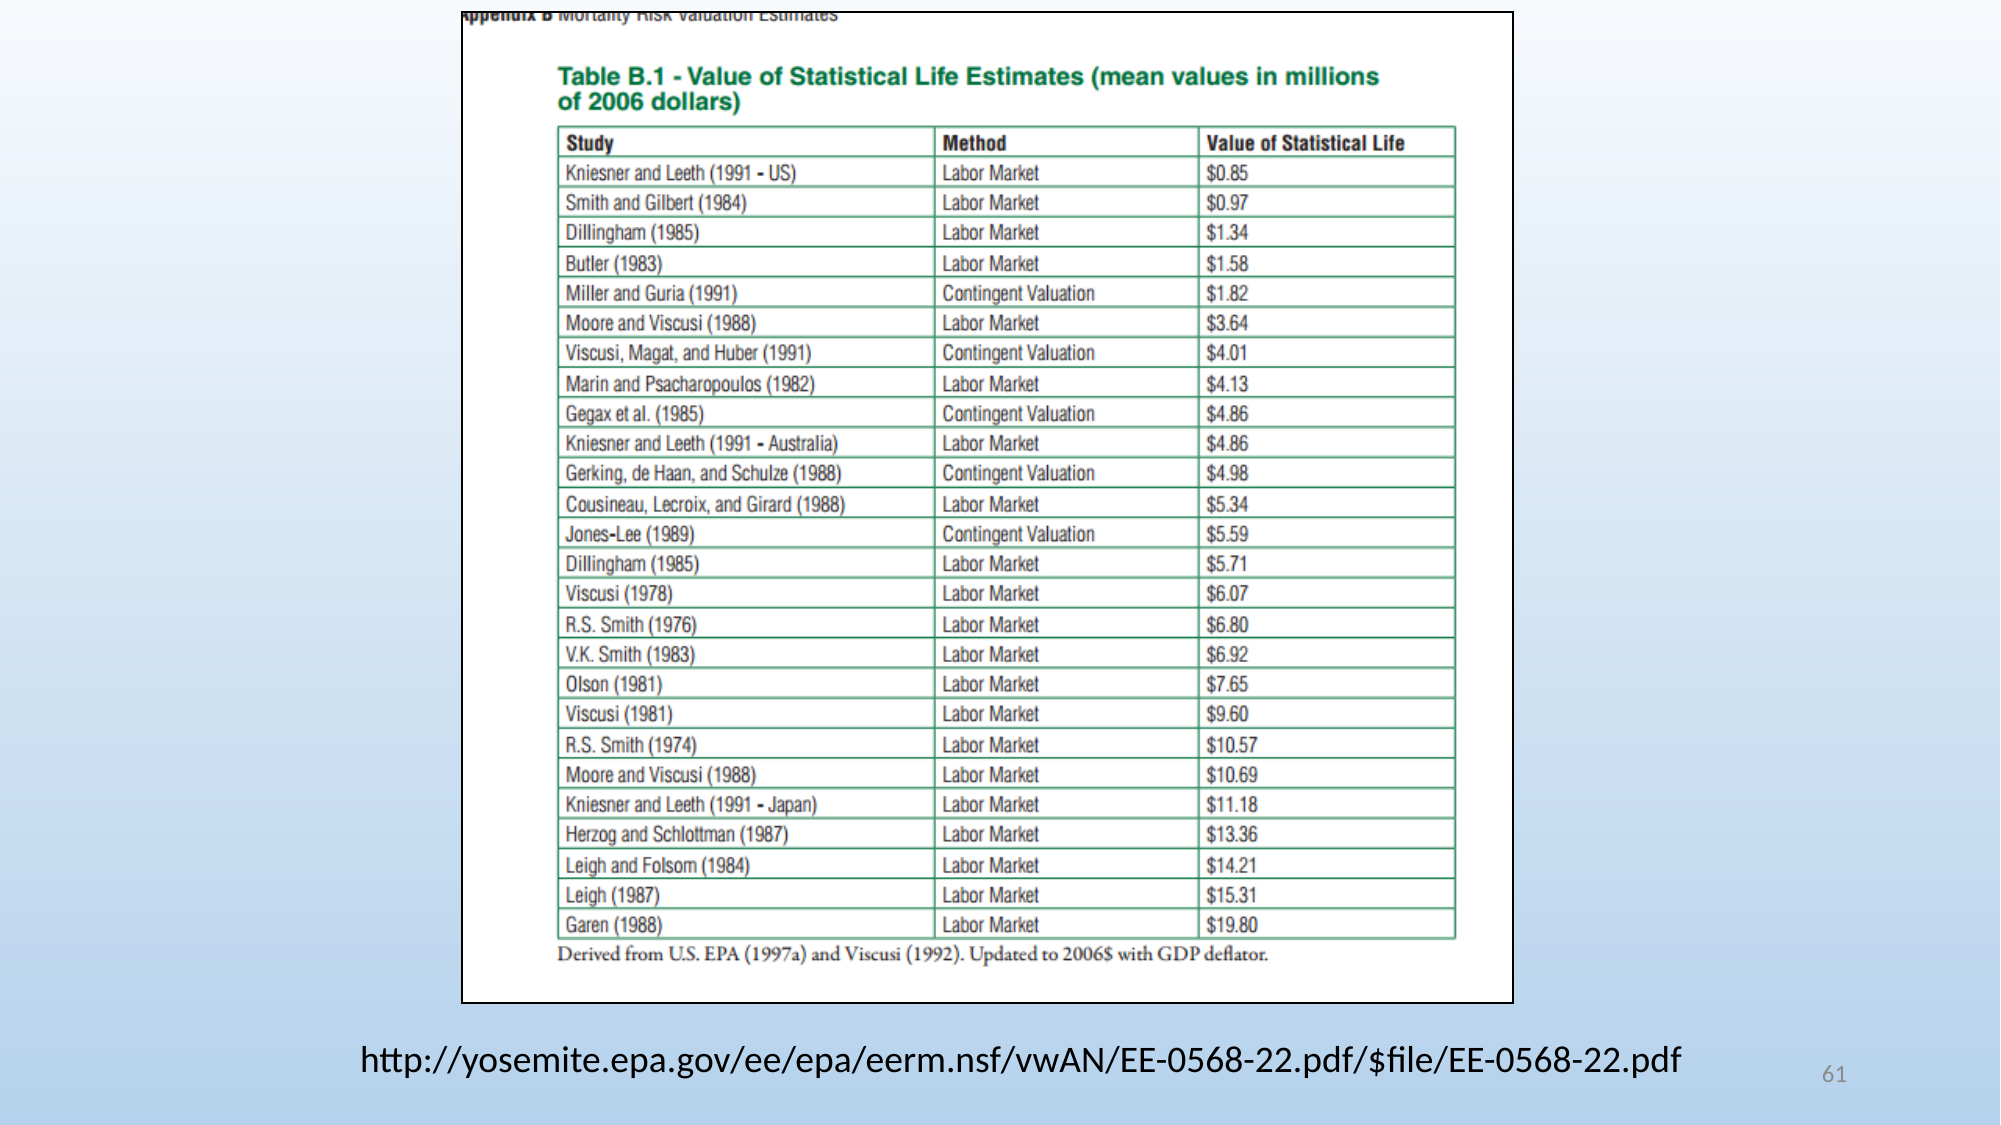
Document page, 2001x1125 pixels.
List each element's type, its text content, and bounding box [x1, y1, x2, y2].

text_box http://yosemite.epa.gov/ee/epa/eerm.nsf/vwAN/EE-0568-22.pdf/$file/EE-0568-22.pdf [345, 1027, 1698, 1088]
picture [462, 12, 1513, 1003]
slide_number 61 [1412, 1042, 1863, 1103]
